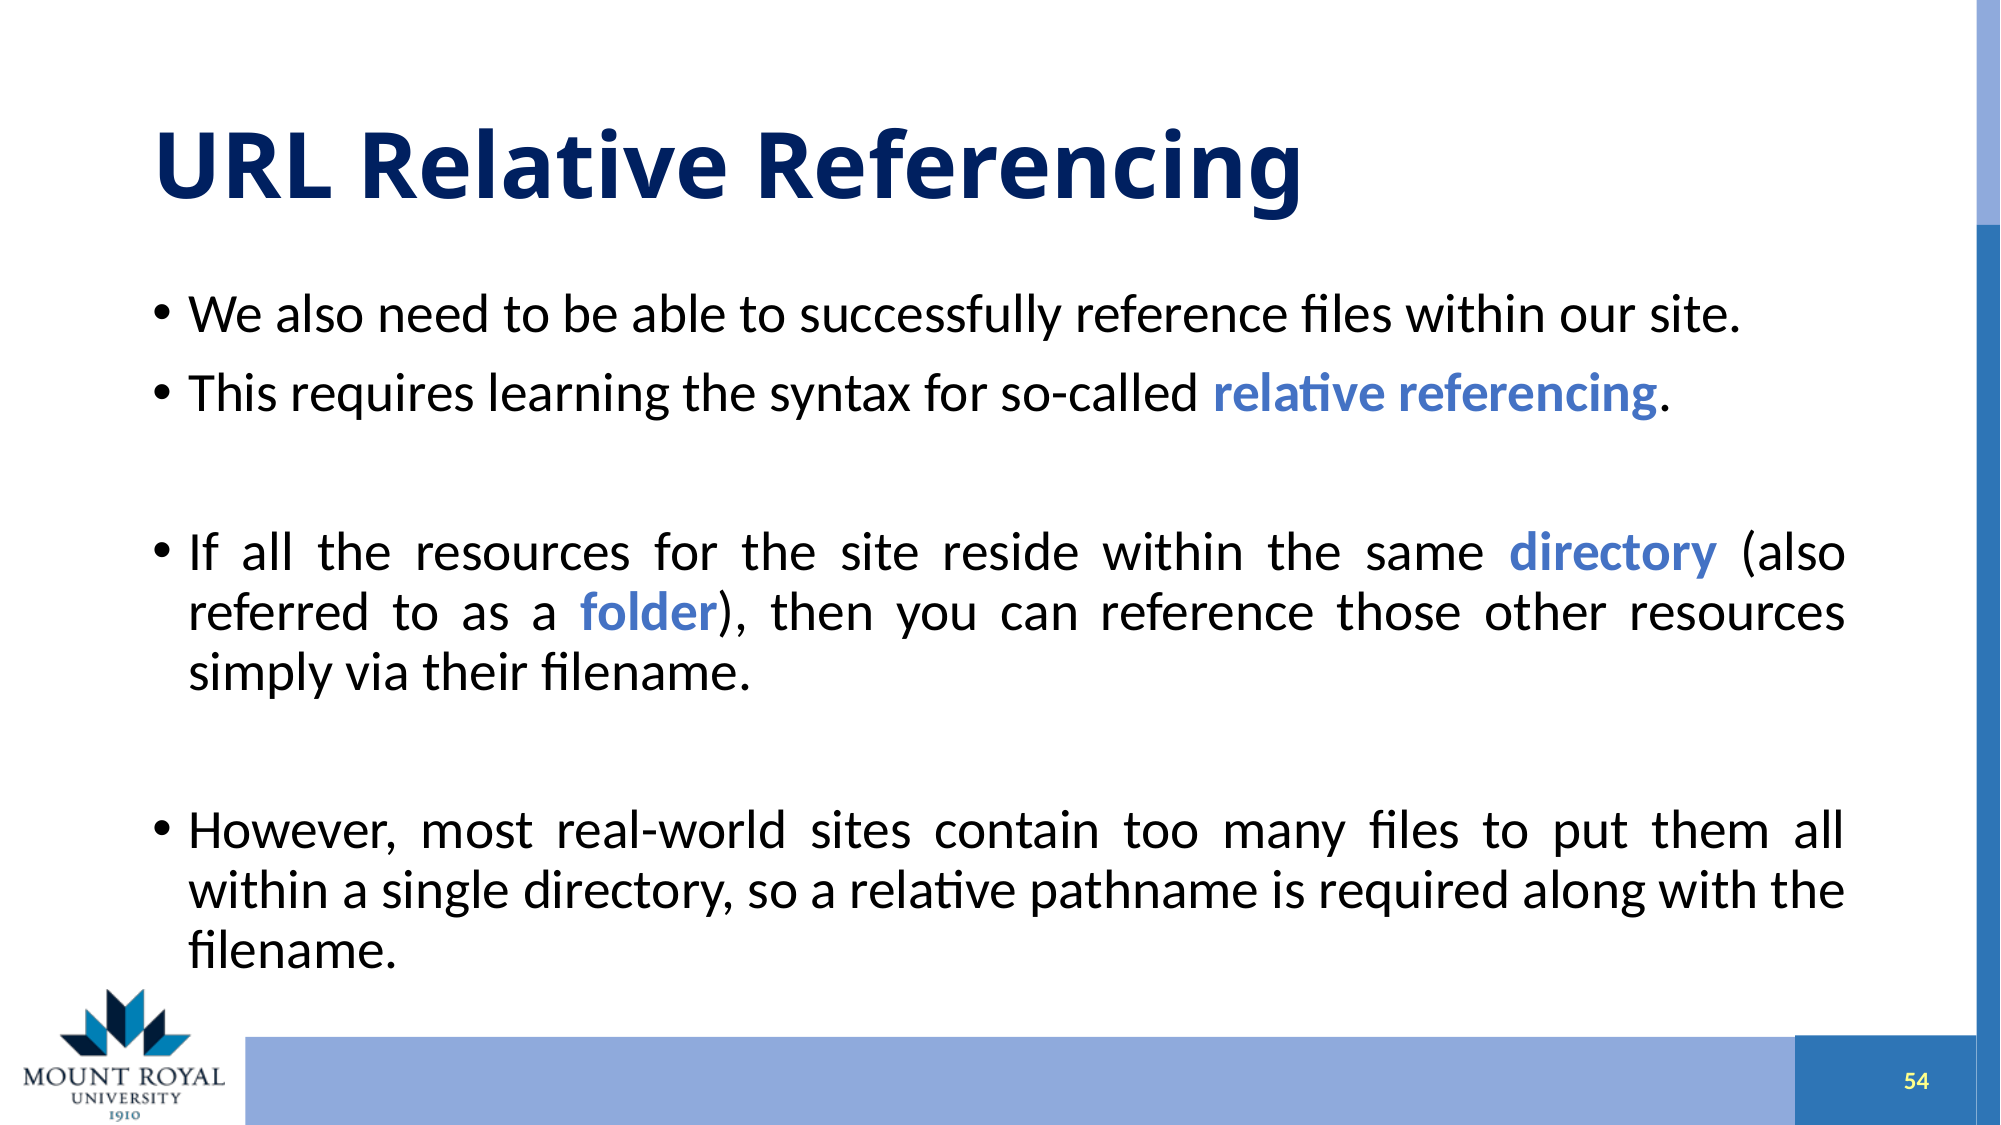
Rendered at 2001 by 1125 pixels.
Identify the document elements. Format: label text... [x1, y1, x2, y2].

title URL Relative Referencing [137, 59, 1863, 277]
list We also need to be able to successfully reference files within our site. This requires learning the syntax for so-called relative referencing. If all the resources for the site reside within the same directory (also referred to as a folder), then you can reference those other resources simply via their filename. However, most real-world sites contain too many files to put them all within a single directory, so a relative pathname is required along with the filename. [137, 277, 1863, 992]
picture [23, 989, 225, 1122]
slide_number 53 [1827, 1049, 1945, 1110]
